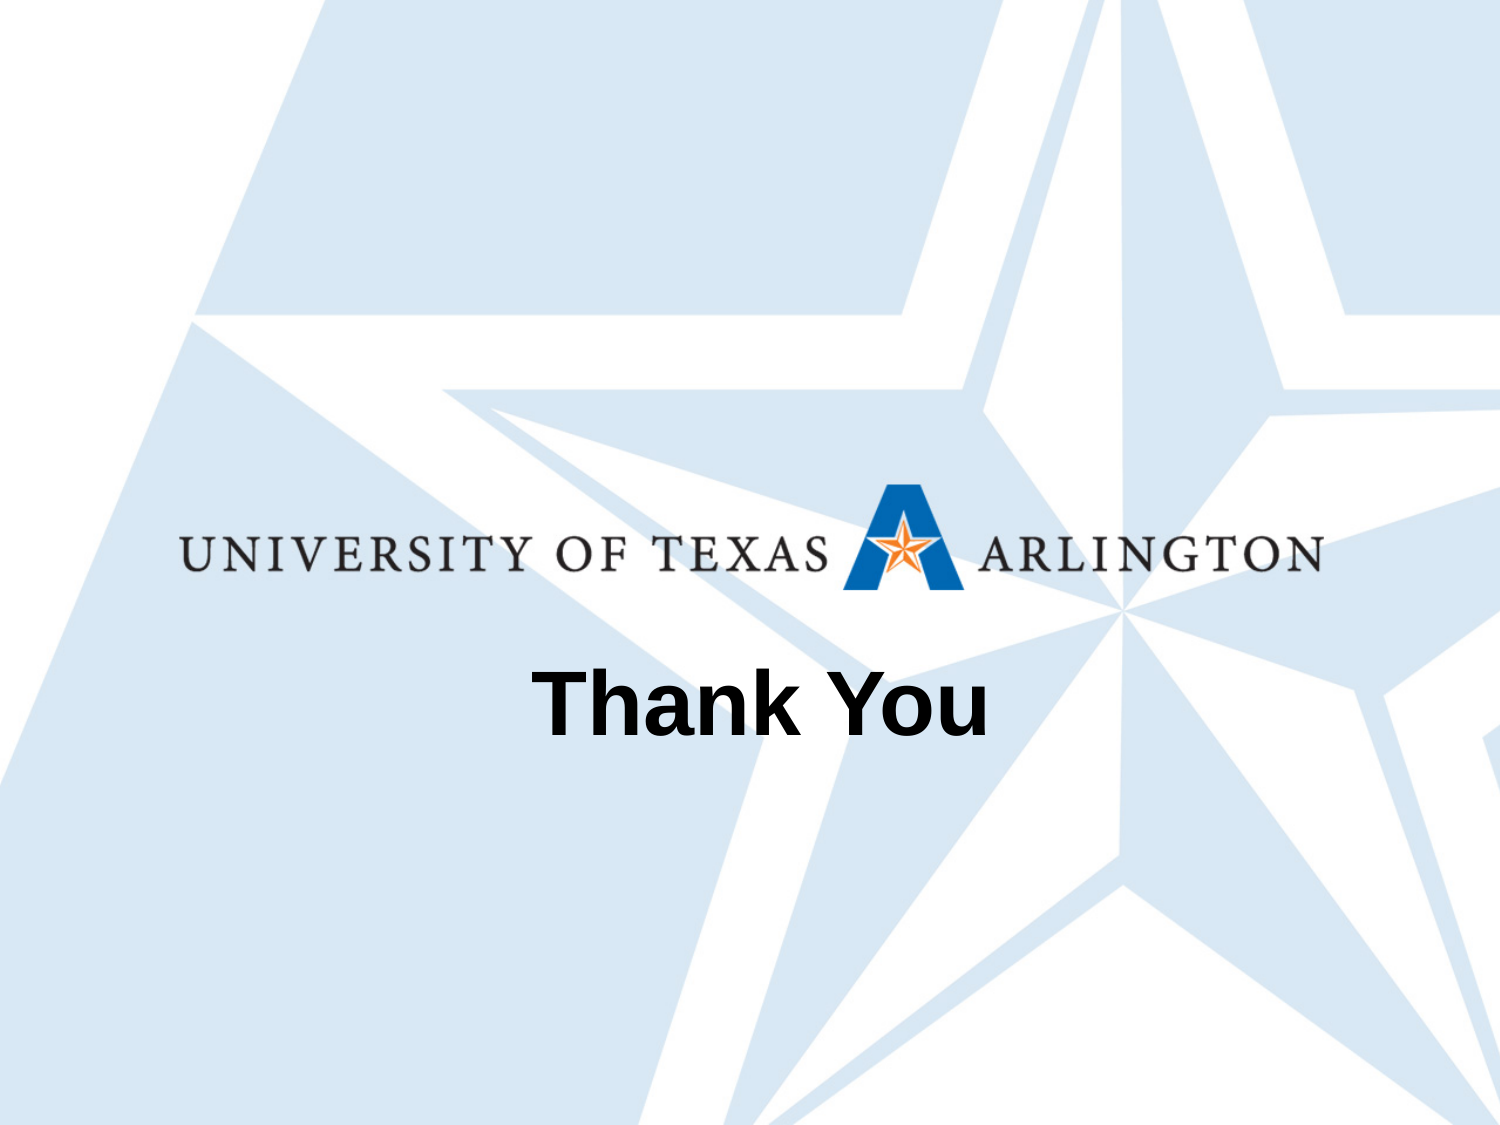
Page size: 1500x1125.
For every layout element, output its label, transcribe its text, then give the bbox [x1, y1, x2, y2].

picture [0, 0, 1500, 1125]
title Thank You [87, 604, 1437, 793]
